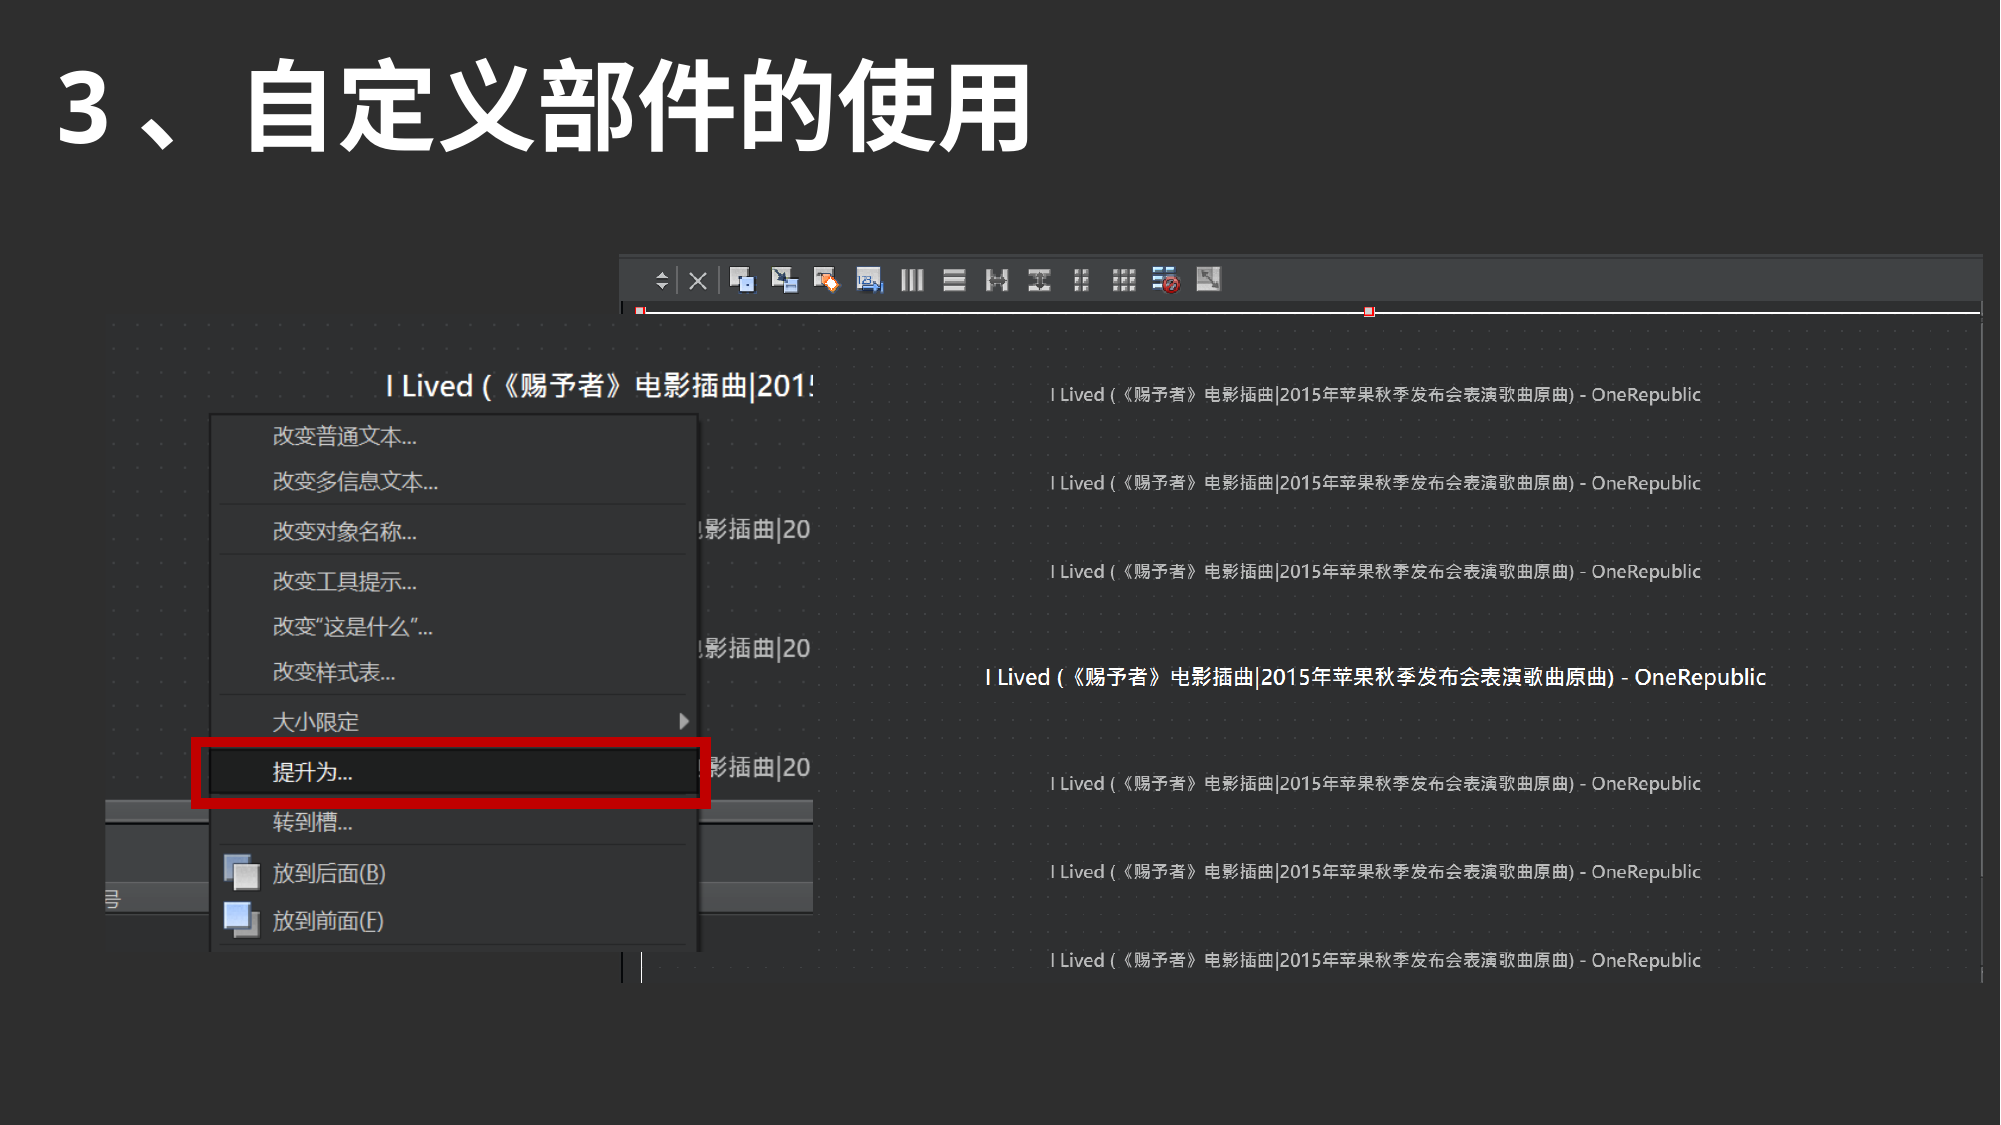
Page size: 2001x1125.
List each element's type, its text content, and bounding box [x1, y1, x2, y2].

text_box 3、自定义部件的使用 [38, 36, 1425, 171]
picture [105, 254, 1983, 983]
